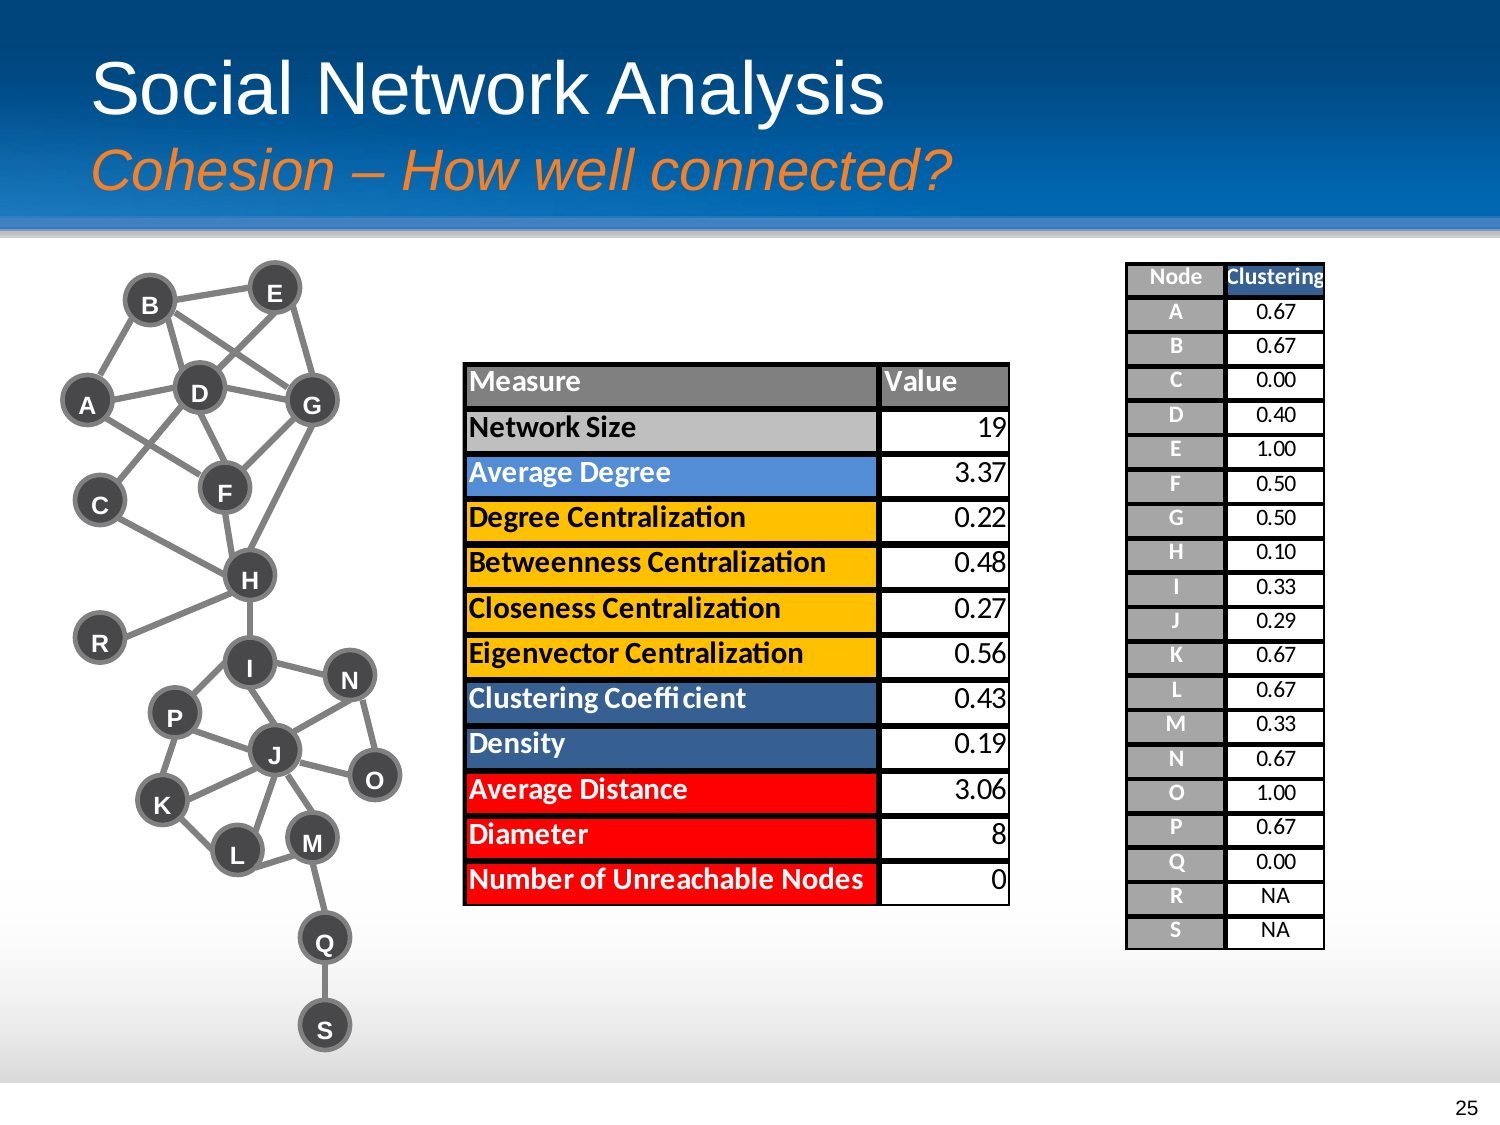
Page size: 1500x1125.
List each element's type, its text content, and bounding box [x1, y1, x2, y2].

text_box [462, 362, 1013, 908]
text_box [0, 879, 1500, 1083]
title Social Network Analysis [74, 37, 1201, 138]
list Cohesion – How well connected? [74, 138, 1201, 226]
slide_number 25 [1400, 1087, 1494, 1125]
picture [0, 1083, 1500, 1125]
picture [0, 0, 1500, 879]
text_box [62, 262, 401, 1051]
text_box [1124, 262, 1327, 952]
